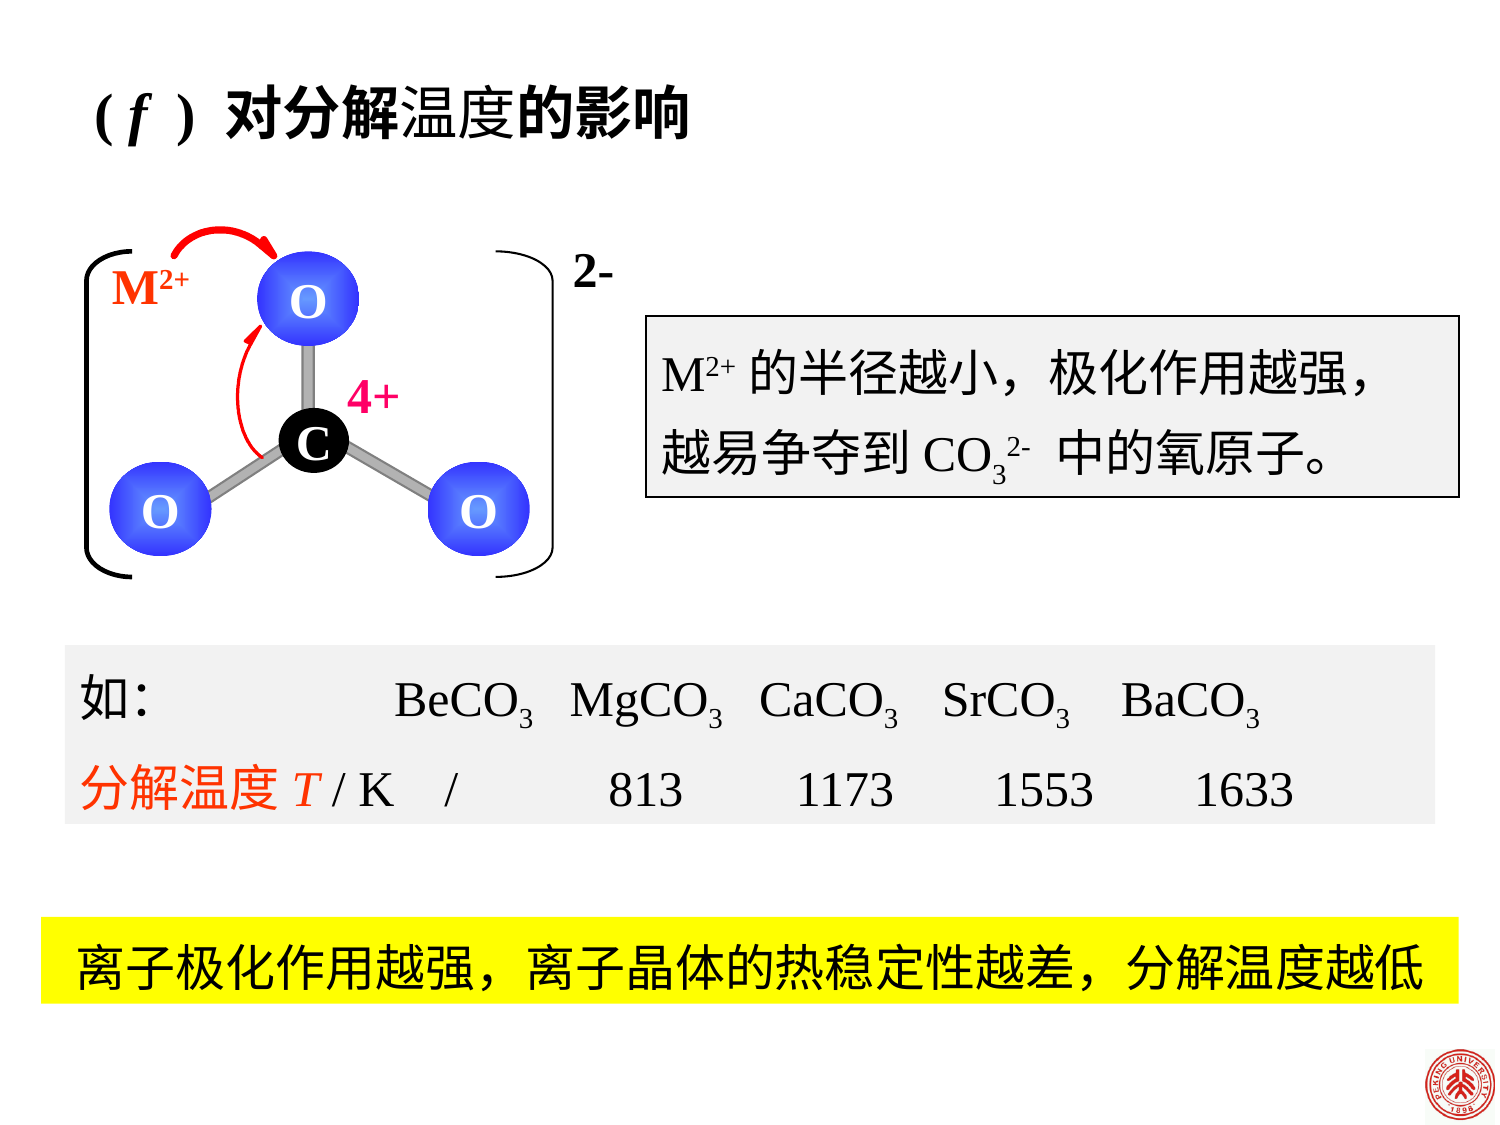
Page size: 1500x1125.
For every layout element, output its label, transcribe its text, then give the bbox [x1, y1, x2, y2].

text_box 离子极化作用越强，离子晶体的热稳定性越差，分解温度越低 [41, 916, 1459, 1004]
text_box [40, 219, 644, 599]
text_box M2+的半径越小，极化作用越强，越易争夺到CO32- 中的氧原子。 [649, 316, 1459, 498]
text_box ( f ) 对分解温度的影响 [64, 54, 878, 154]
picture [1425, 1049, 1495, 1125]
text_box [227, 310, 271, 475]
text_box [121, 219, 286, 332]
text_box 如： BeCO3 MgCO3 CaCO3 SrCO3 BaCO3 分解温度T / K / 813 1173 1553 1633 [64, 645, 1436, 824]
